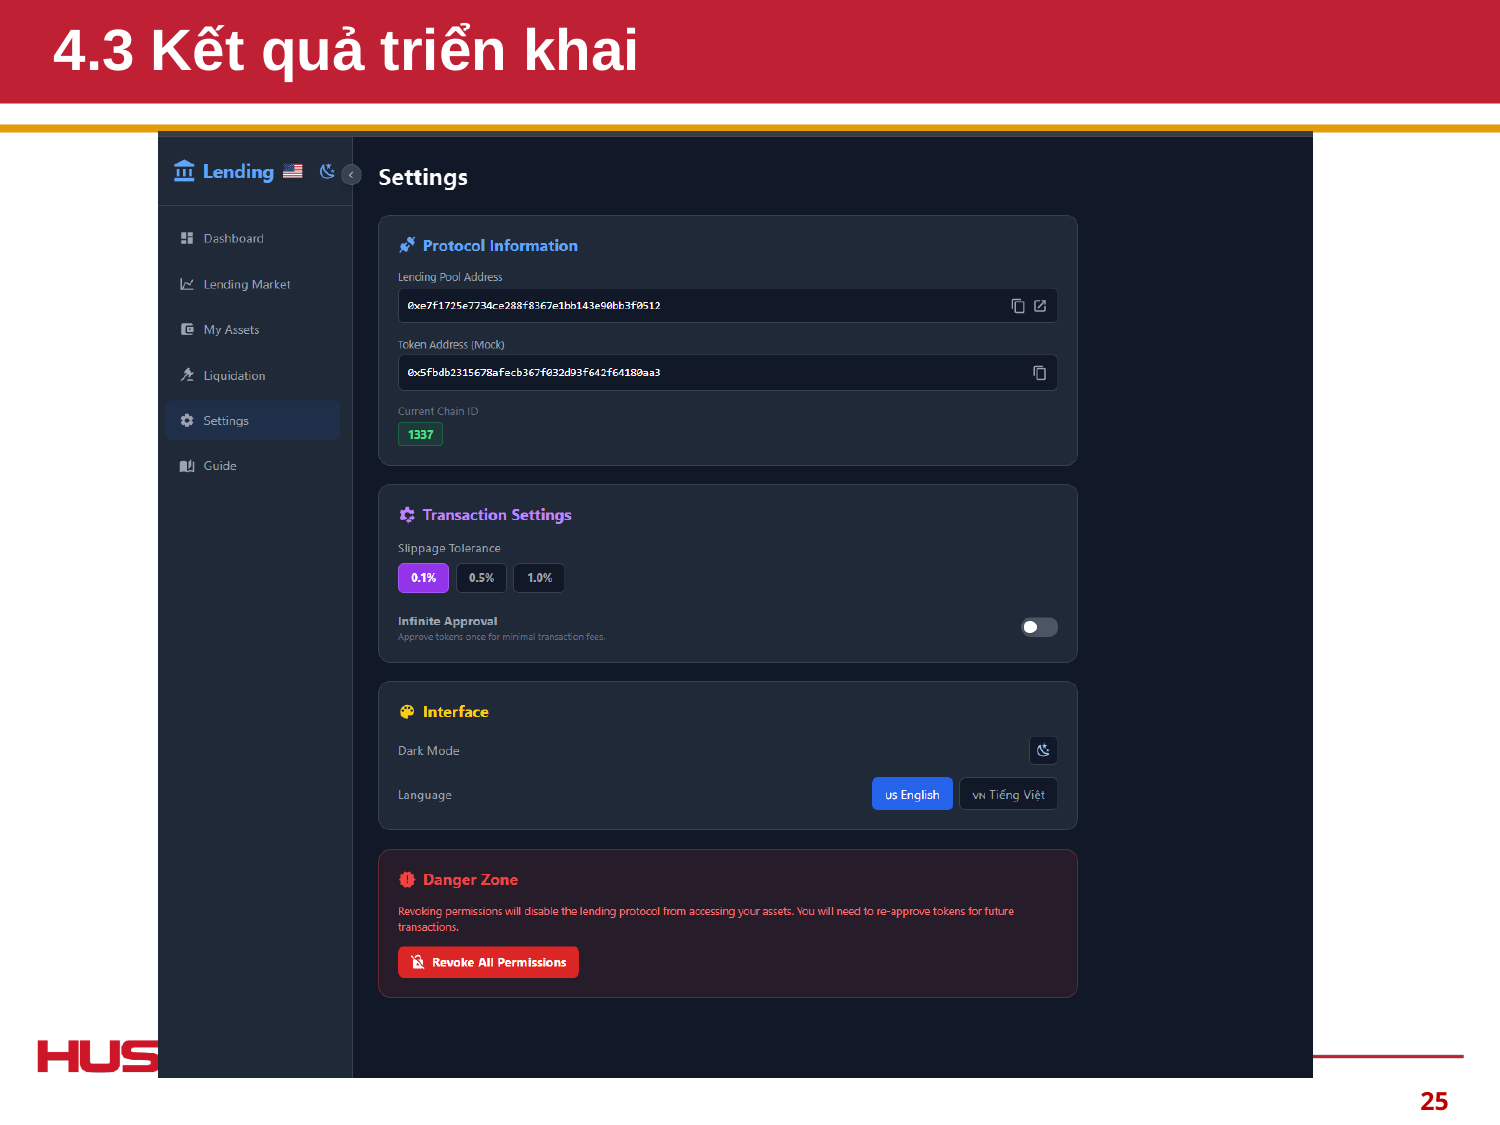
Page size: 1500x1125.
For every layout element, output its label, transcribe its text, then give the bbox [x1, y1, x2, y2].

title 4.3 Kết quả triển khai [38, 12, 1462, 87]
picture [0, 0, 1500, 1125]
slide_number ‹#› [1126, 1078, 1464, 1125]
